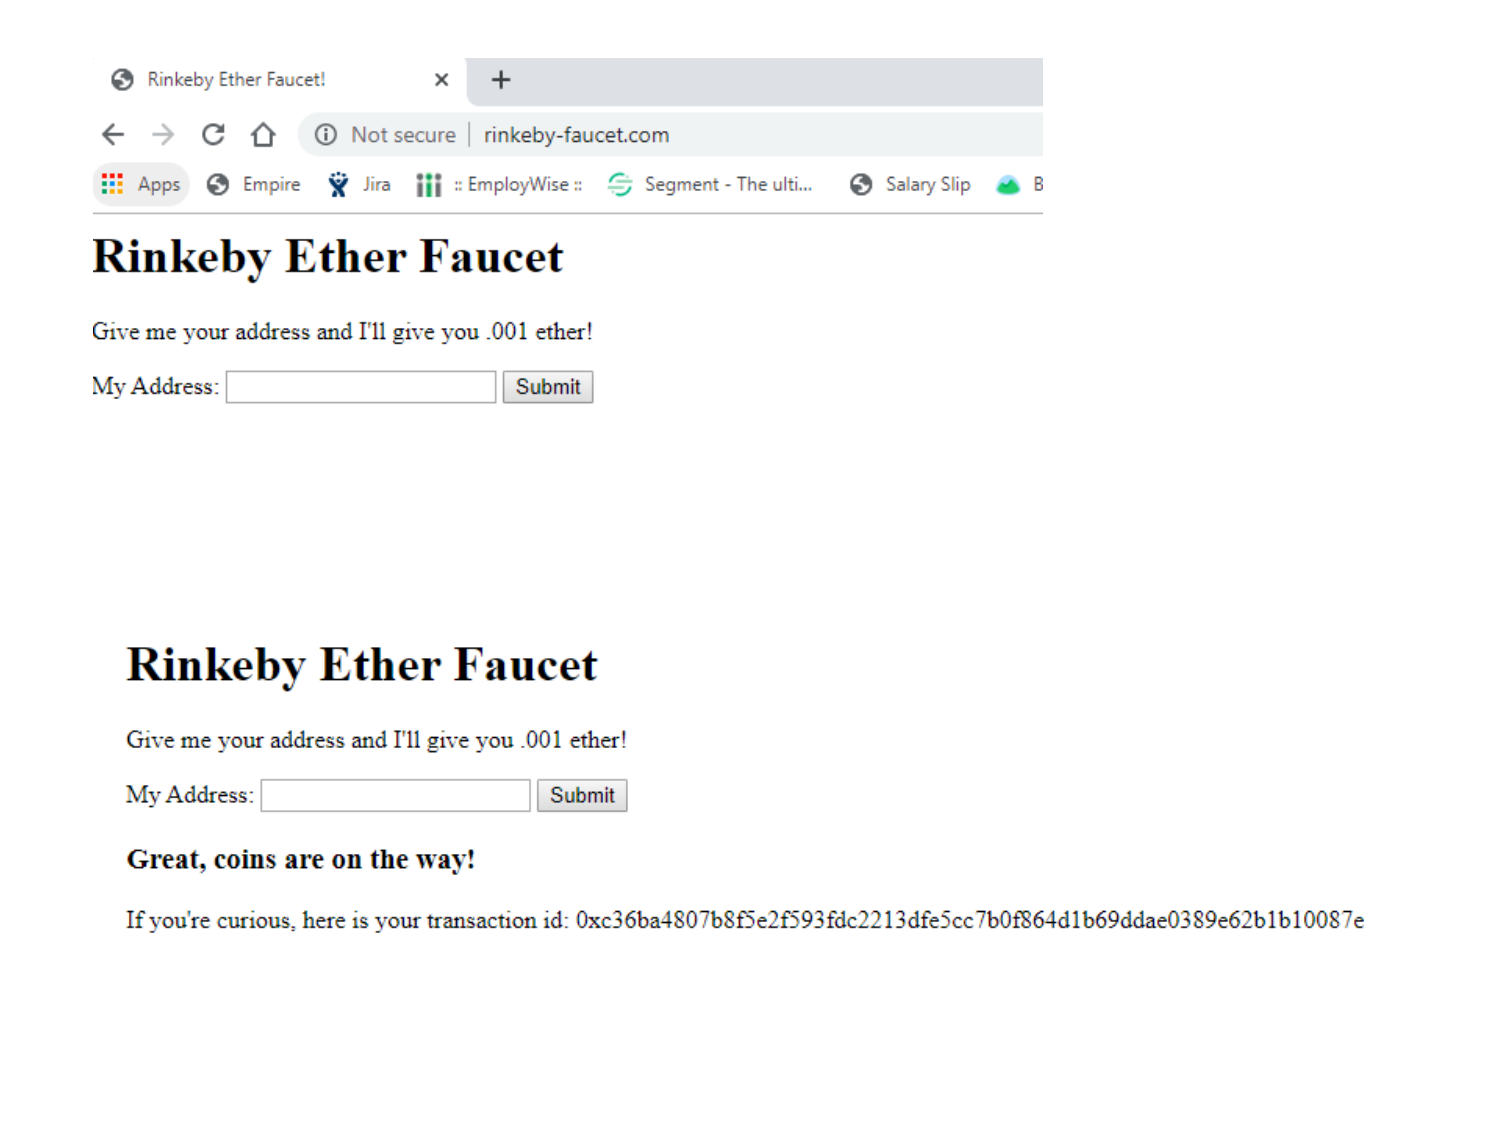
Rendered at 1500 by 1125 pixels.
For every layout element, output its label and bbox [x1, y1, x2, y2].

picture [93, 58, 1043, 619]
picture [116, 632, 1440, 1085]
